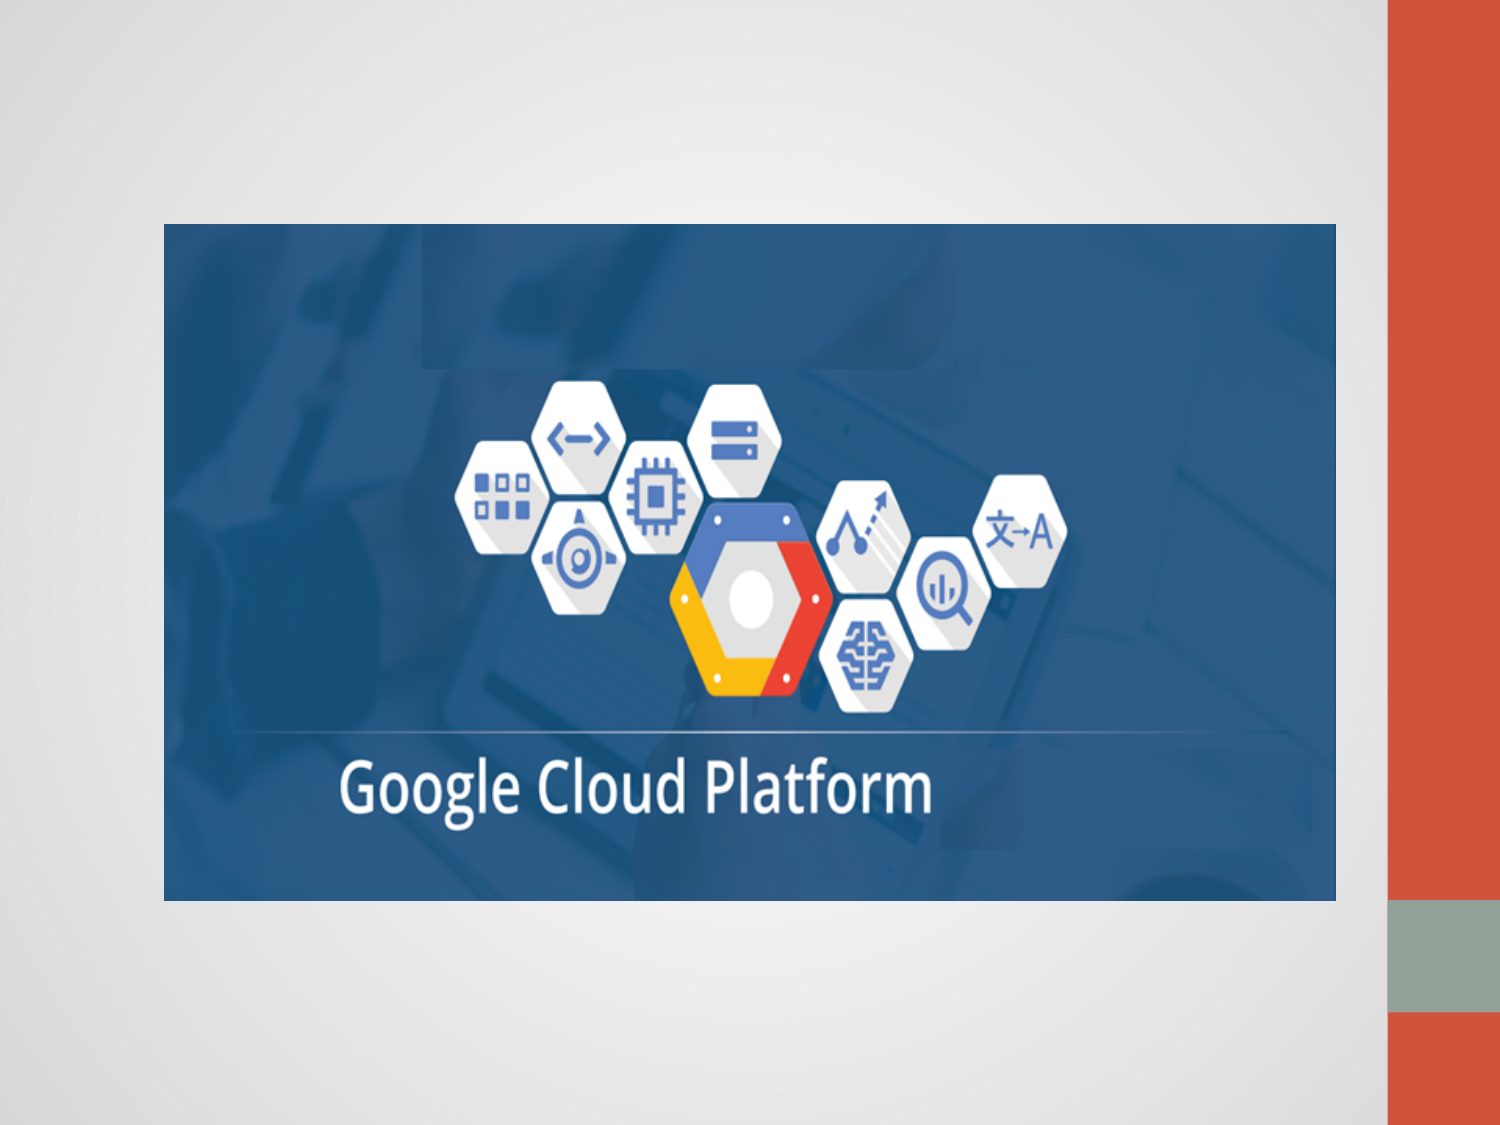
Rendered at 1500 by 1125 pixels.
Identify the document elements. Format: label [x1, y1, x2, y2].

picture [164, 223, 1336, 901]
